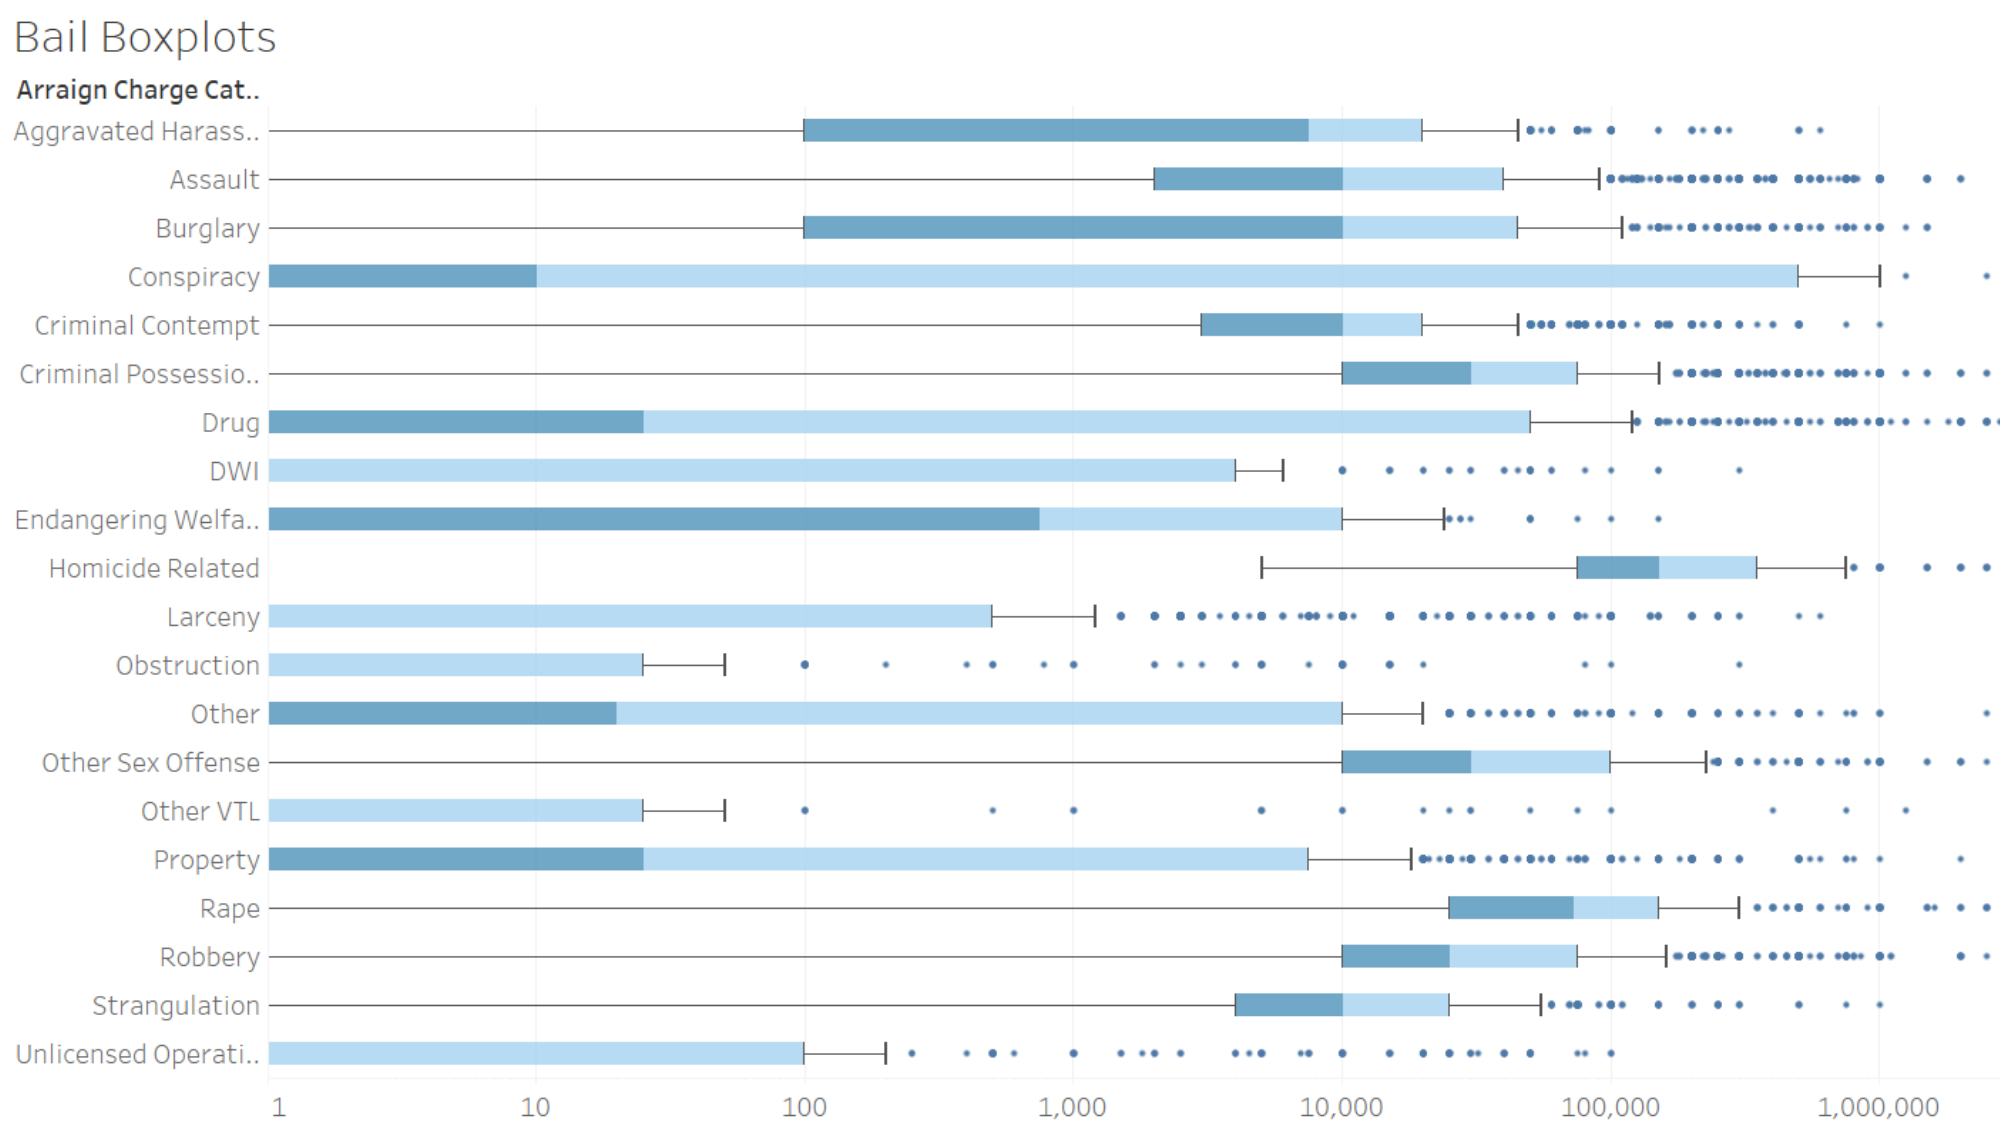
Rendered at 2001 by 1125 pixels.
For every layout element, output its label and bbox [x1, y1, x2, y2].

list [0, 0, 2000, 1125]
